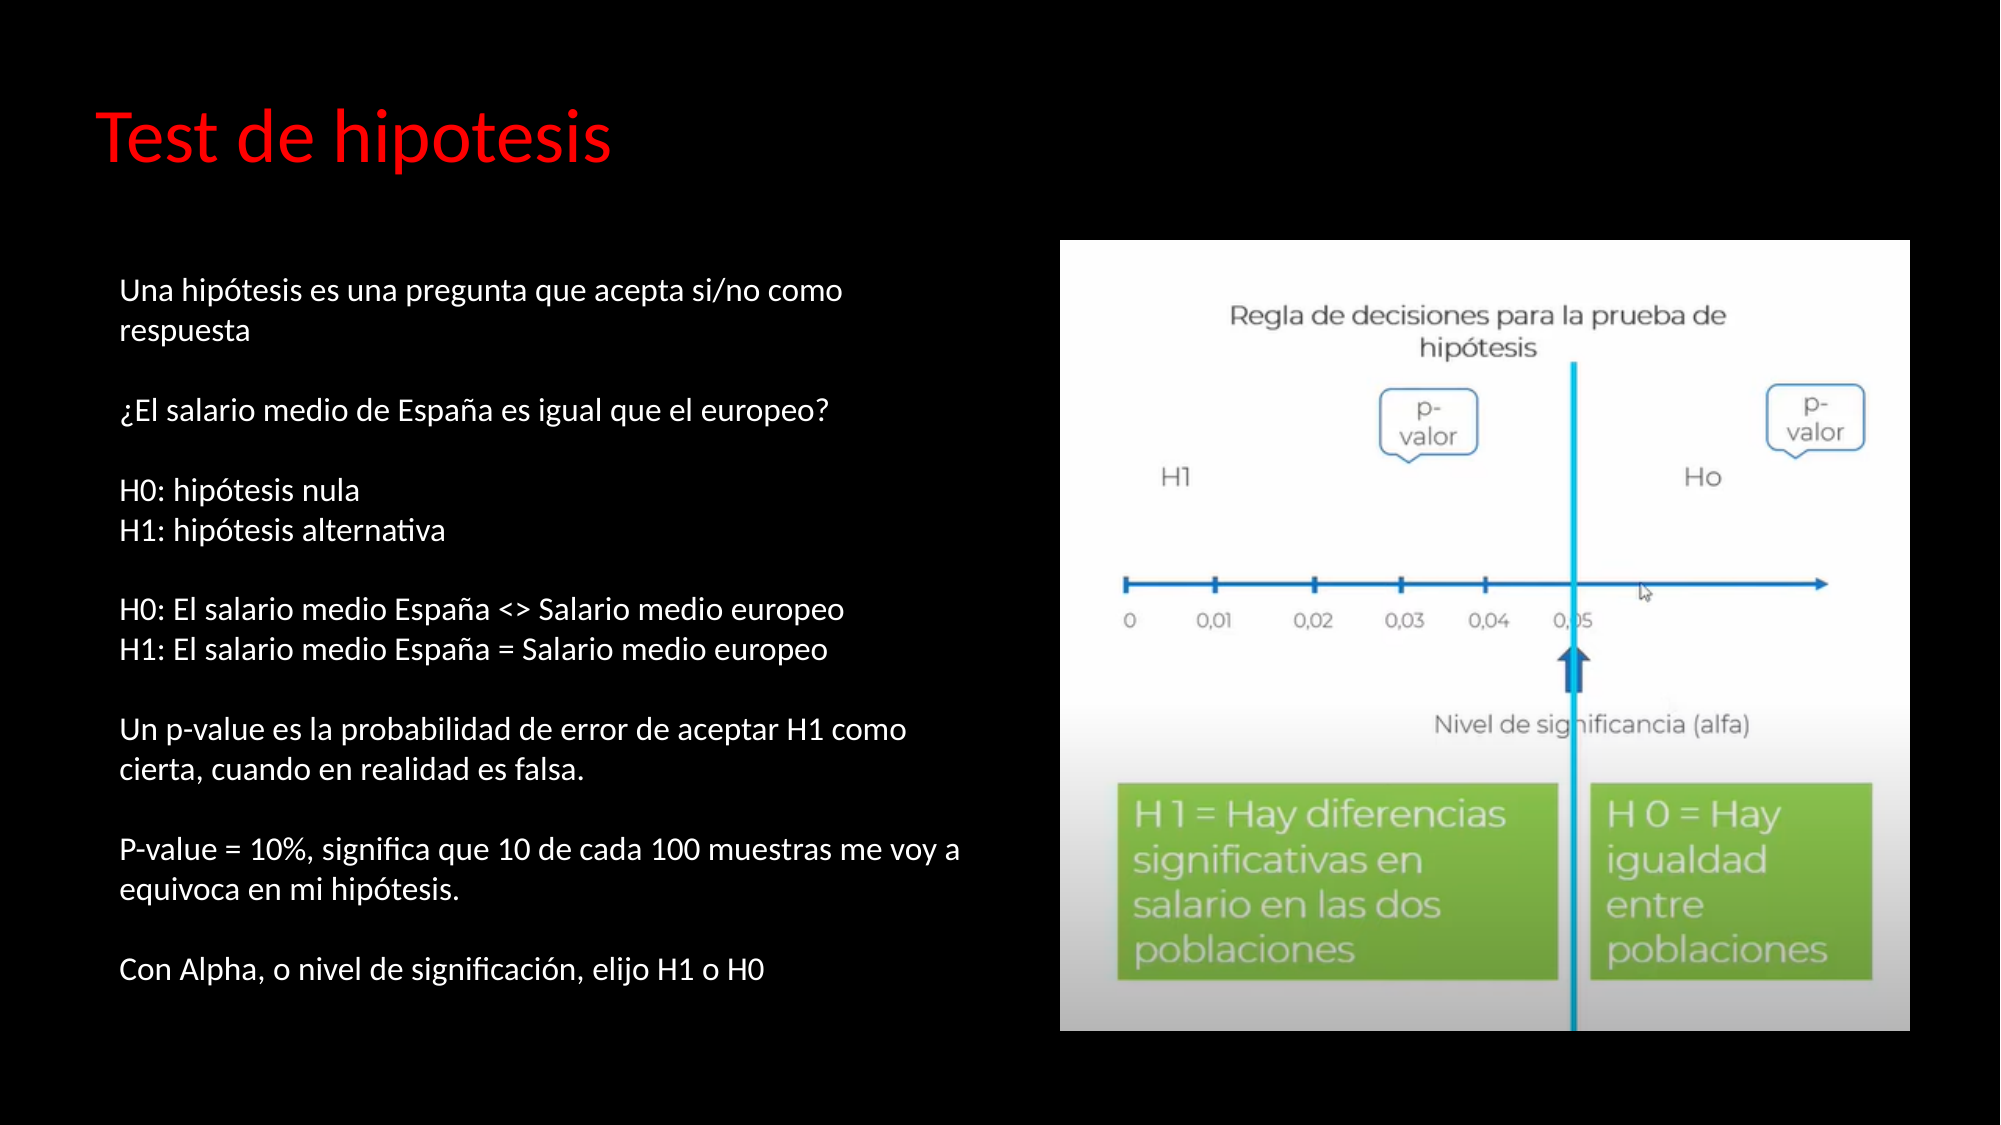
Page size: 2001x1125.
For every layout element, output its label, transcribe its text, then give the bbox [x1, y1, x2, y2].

picture [1060, 240, 1910, 1032]
text_box Una hipótesis es una pregunta que acepta si/no como respuesta ¿El salario medio de España es igual que el europeo? H0: hipótesis nula H1: hipótesis alternativa H0: El salario medio España <> Salario medio europeo H1: El salario medio España = Salario medio europeo Un p-value es la probabilidad de error de aceptar H1 como cierta, cuando en realidad es falsa. P-value = 10%, significa que 10 de cada 100 muestras me voy a equivoca en mi hipótesis. Con Alpha, o nivel de significación, elijo H1 o H0 [104, 253, 985, 1054]
text_box Test de hipotesis [80, 52, 1806, 224]
